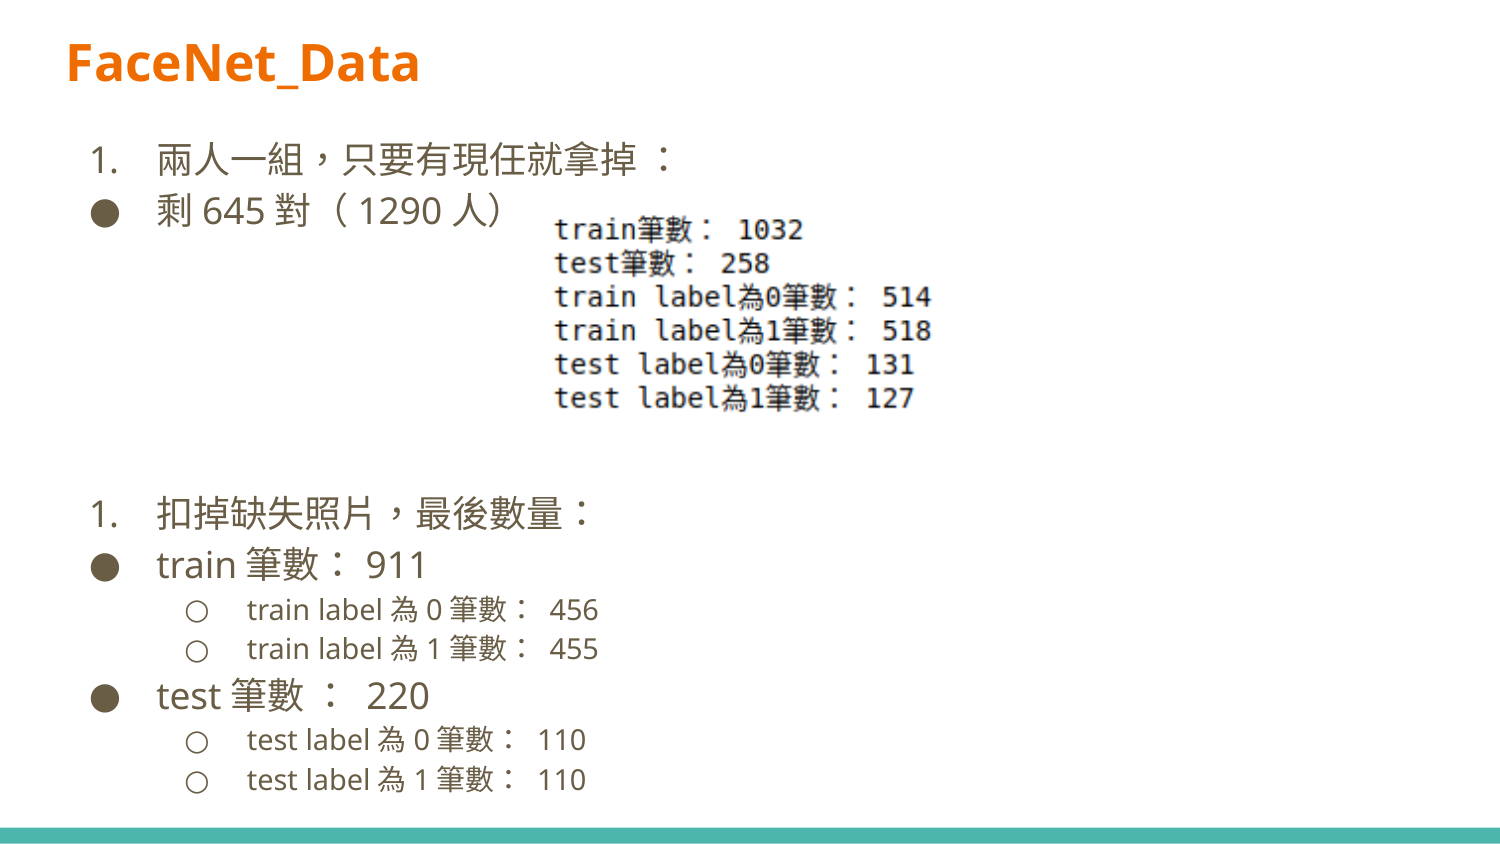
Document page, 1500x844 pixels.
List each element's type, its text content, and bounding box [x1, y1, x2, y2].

picture [526, 214, 974, 437]
text_box 兩人一組，只要有現任就拿掉 ： 剩645對（1290人） 扣掉缺失照片，最後數量： train筆數：911 train label為0筆數： 456 train label為1筆數： 455 test筆數 ： 220 test label為0筆數： 110 test label為1筆數： 110 [51, 114, 1449, 813]
text_box FaceNet_Data [51, 14, 452, 114]
